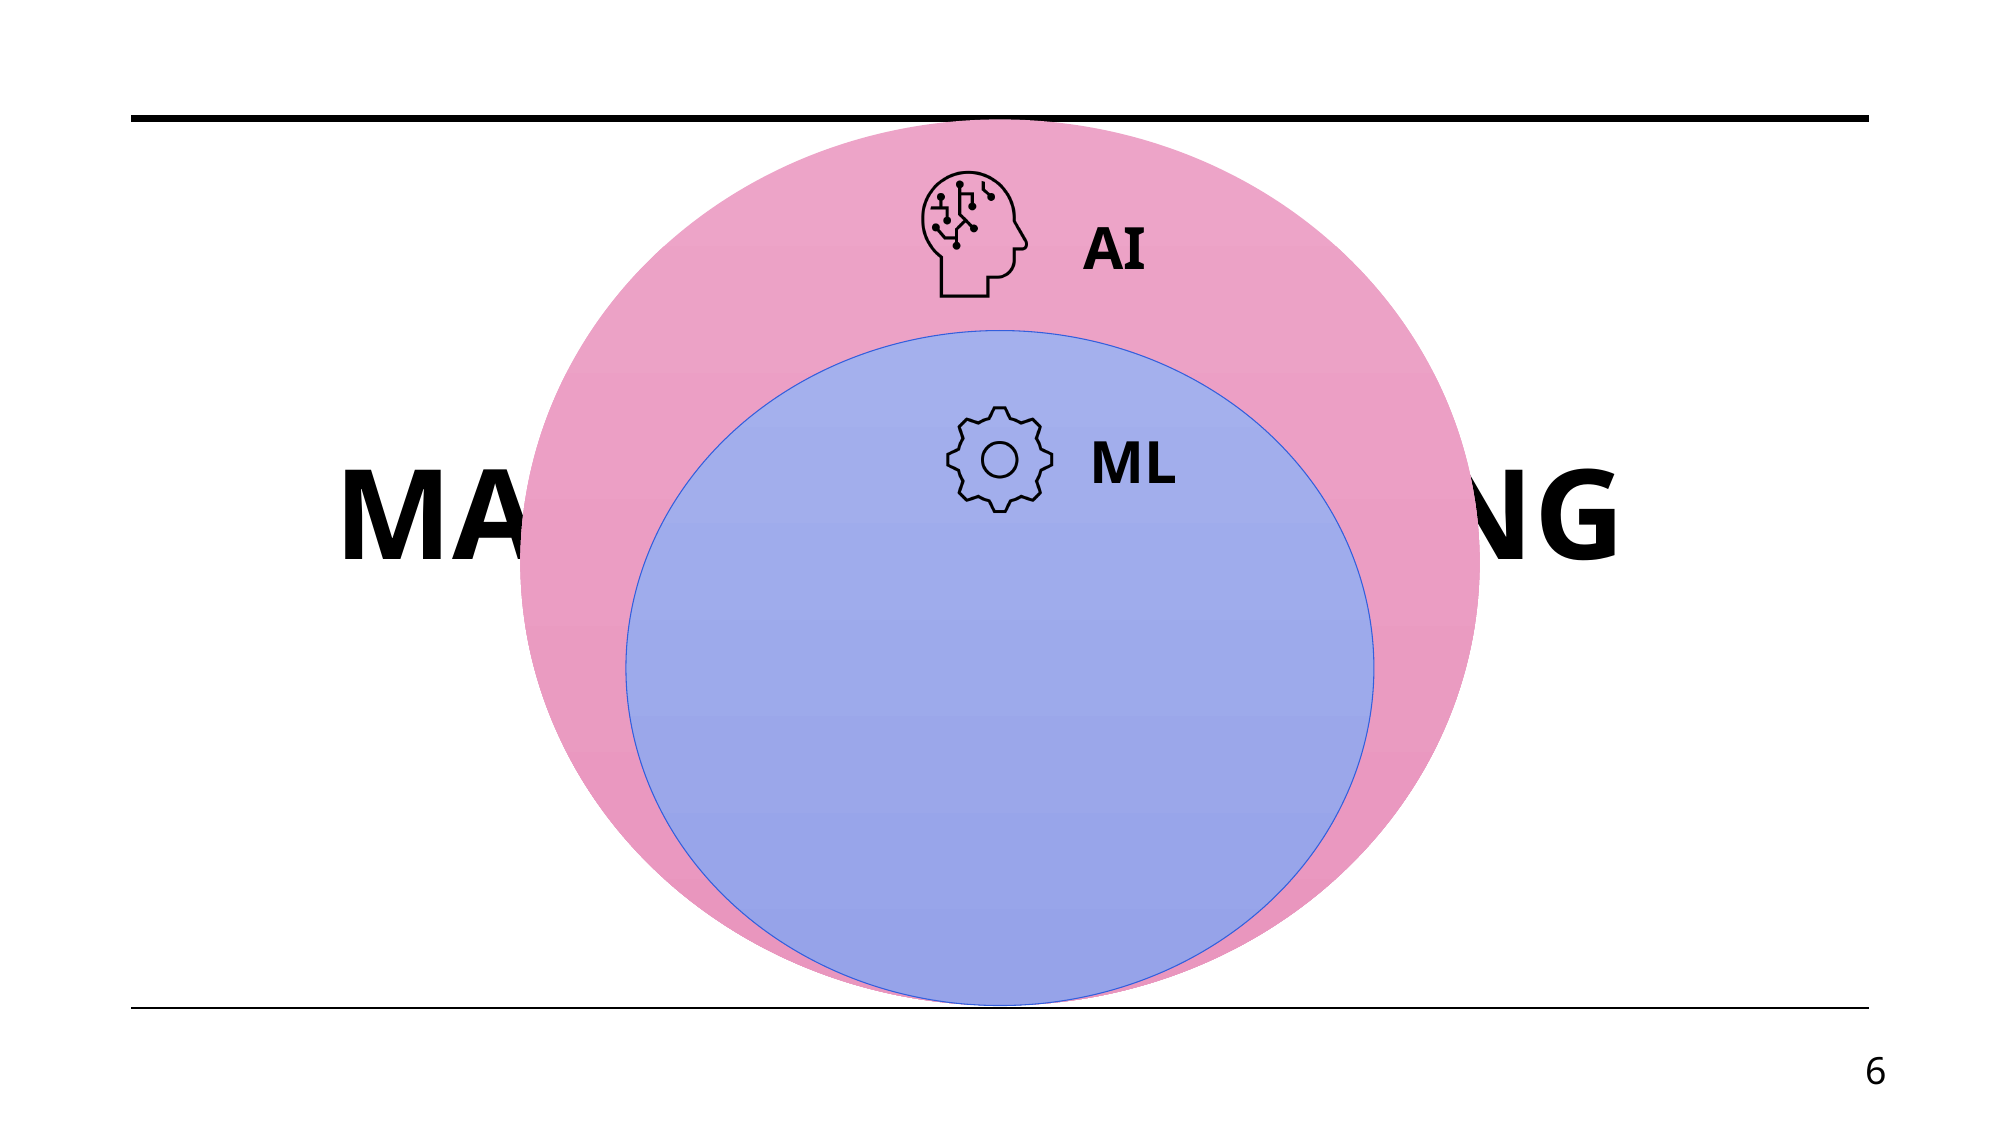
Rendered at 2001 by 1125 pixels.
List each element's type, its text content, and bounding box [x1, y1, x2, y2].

slide_number 6 [1791, 1042, 1902, 1103]
text_box machine learning (ML) [227, 427, 520, 742]
text_box machine learning (ML) [1480, 427, 1735, 742]
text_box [625, 330, 1374, 1006]
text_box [520, 119, 1480, 1006]
